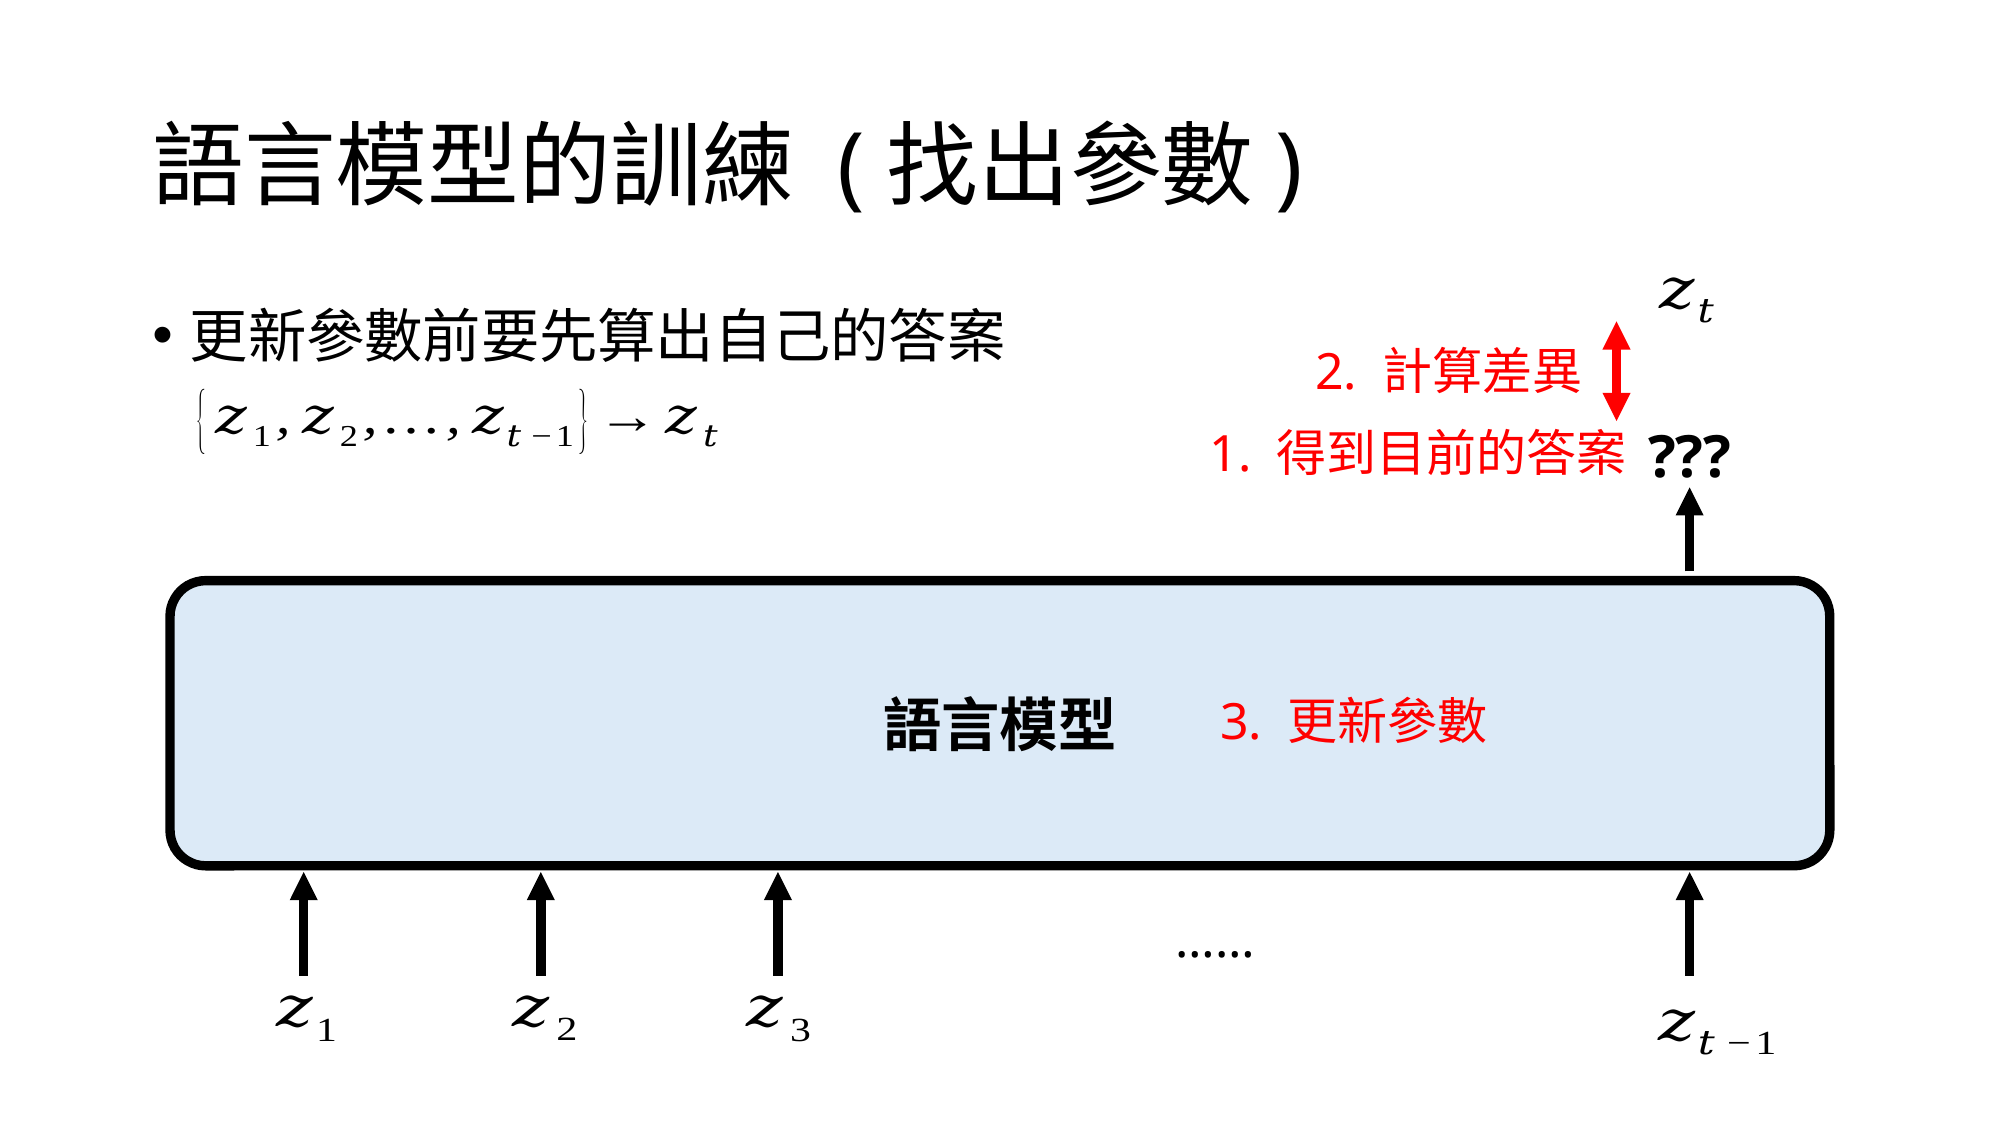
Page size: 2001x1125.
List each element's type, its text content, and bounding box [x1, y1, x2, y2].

title 語言模型的訓練 (找出參數) [137, 59, 1863, 278]
text_box [170, 580, 1830, 866]
list 更新參數前要先算出自己的答案 [137, 299, 1863, 1014]
text_box …… [1068, 899, 1363, 975]
text_box 1. 得到目前的答案 [918, 413, 1642, 489]
text_box 3. 更新參數 [1171, 681, 1503, 757]
text_box 2. 計算差異 [1266, 331, 1597, 407]
text_box ??? [1593, 412, 1786, 497]
text_box 語言模型 [379, 680, 1621, 766]
